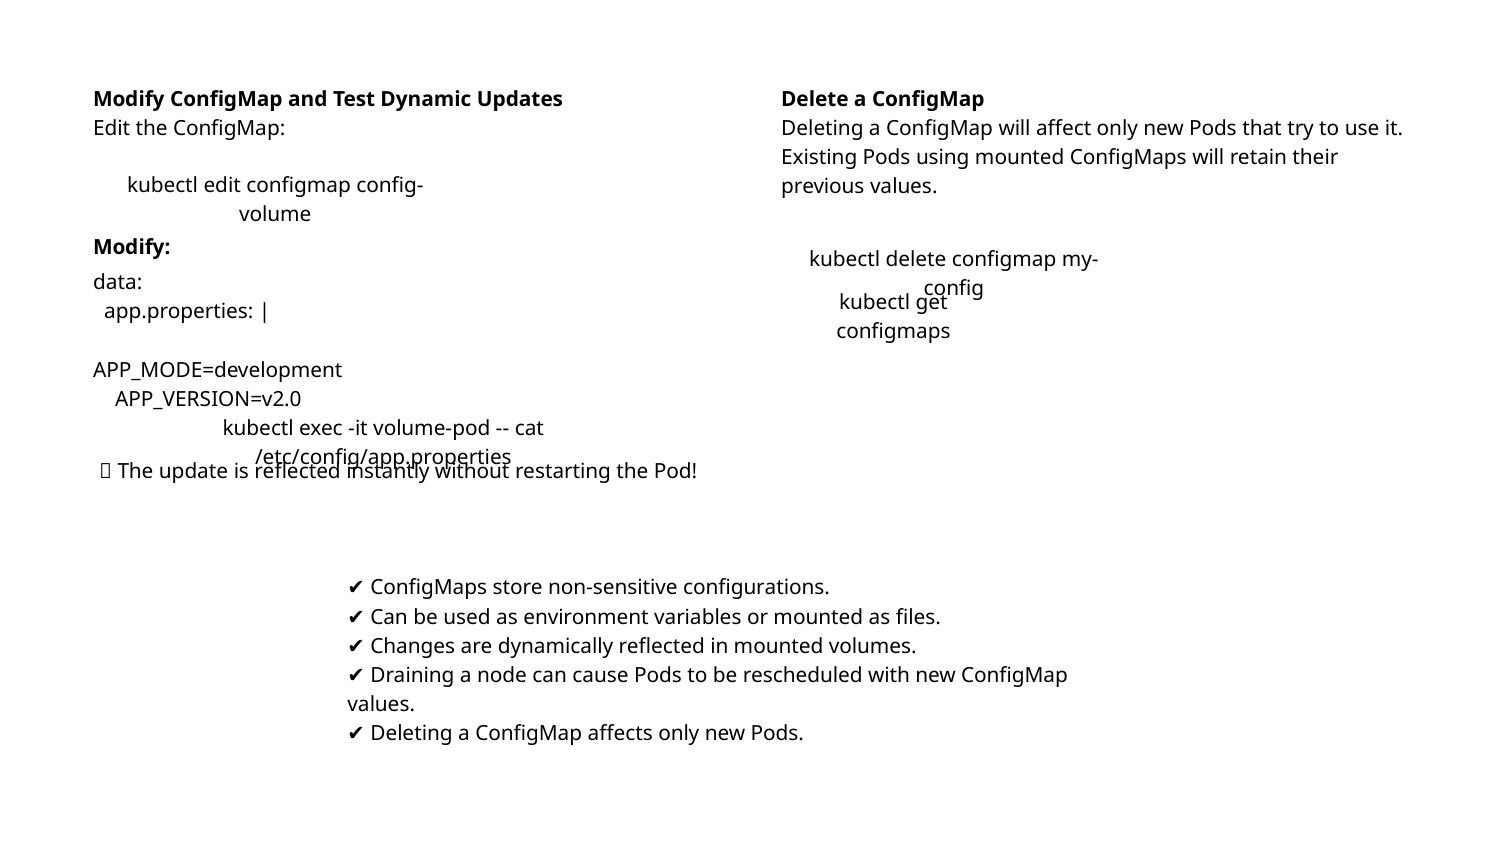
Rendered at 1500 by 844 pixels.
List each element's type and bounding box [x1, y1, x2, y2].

text_box [93, 264, 704, 483]
text_box [93, 229, 364, 259]
text_box [781, 241, 1127, 343]
text_box [347, 569, 1135, 745]
text_box [93, 167, 458, 226]
text_box [93, 81, 565, 140]
text_box [781, 81, 1416, 198]
